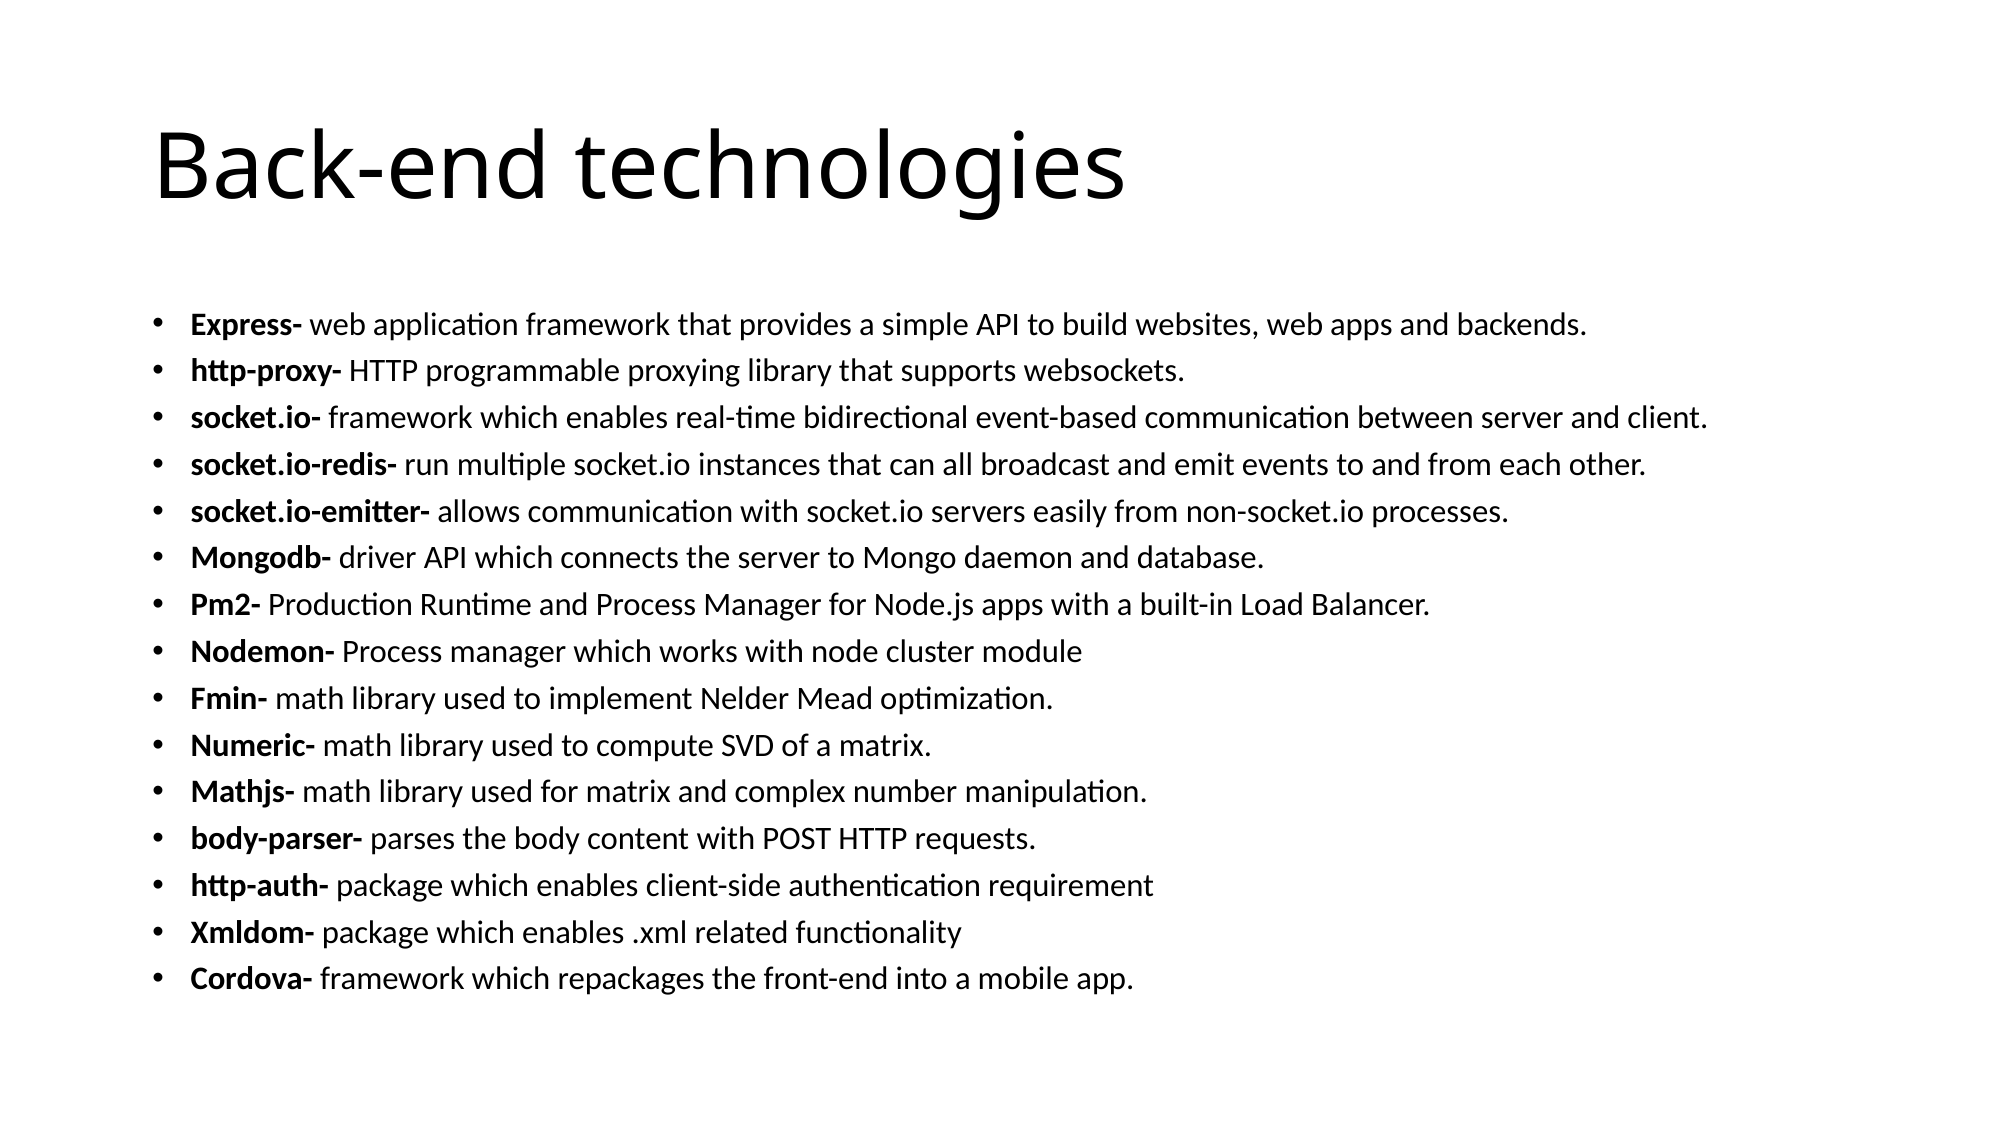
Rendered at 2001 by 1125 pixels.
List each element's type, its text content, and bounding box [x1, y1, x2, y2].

list Express- web application framework that provides a simple API to build websites, web apps and backends. http-proxy- HTTP programmable proxying library that supports websockets. socket.io- framework which enables real-time bidirectional event-based communication between server and client. socket.io-redis- run multiple socket.io instances that can all broadcast and emit events to and from each other. socket.io-emitter- allows communication with socket.io servers easily from non-socket.io processes. Mongodb- driver API which connects the server to Mongo daemon and database. Pm2- Production Runtime and Process Manager for Node.js apps with a built-in Load Balancer. Nodemon- Process manager which works with node cluster module Fmin- math library used to implement Nelder Mead optimization. Numeric- math library used to compute SVD of a matrix. Mathjs- math library used for matrix and complex number manipulation. body-parser- parses the body content with POST HTTP requests. http-auth- package which enables client-side authentication requirement Xmldom- package which enables .xml related functionality Cordova- framework which repackages the front-end into a mobile app. [137, 299, 1863, 1014]
title Back-end technologies [137, 59, 1863, 278]
